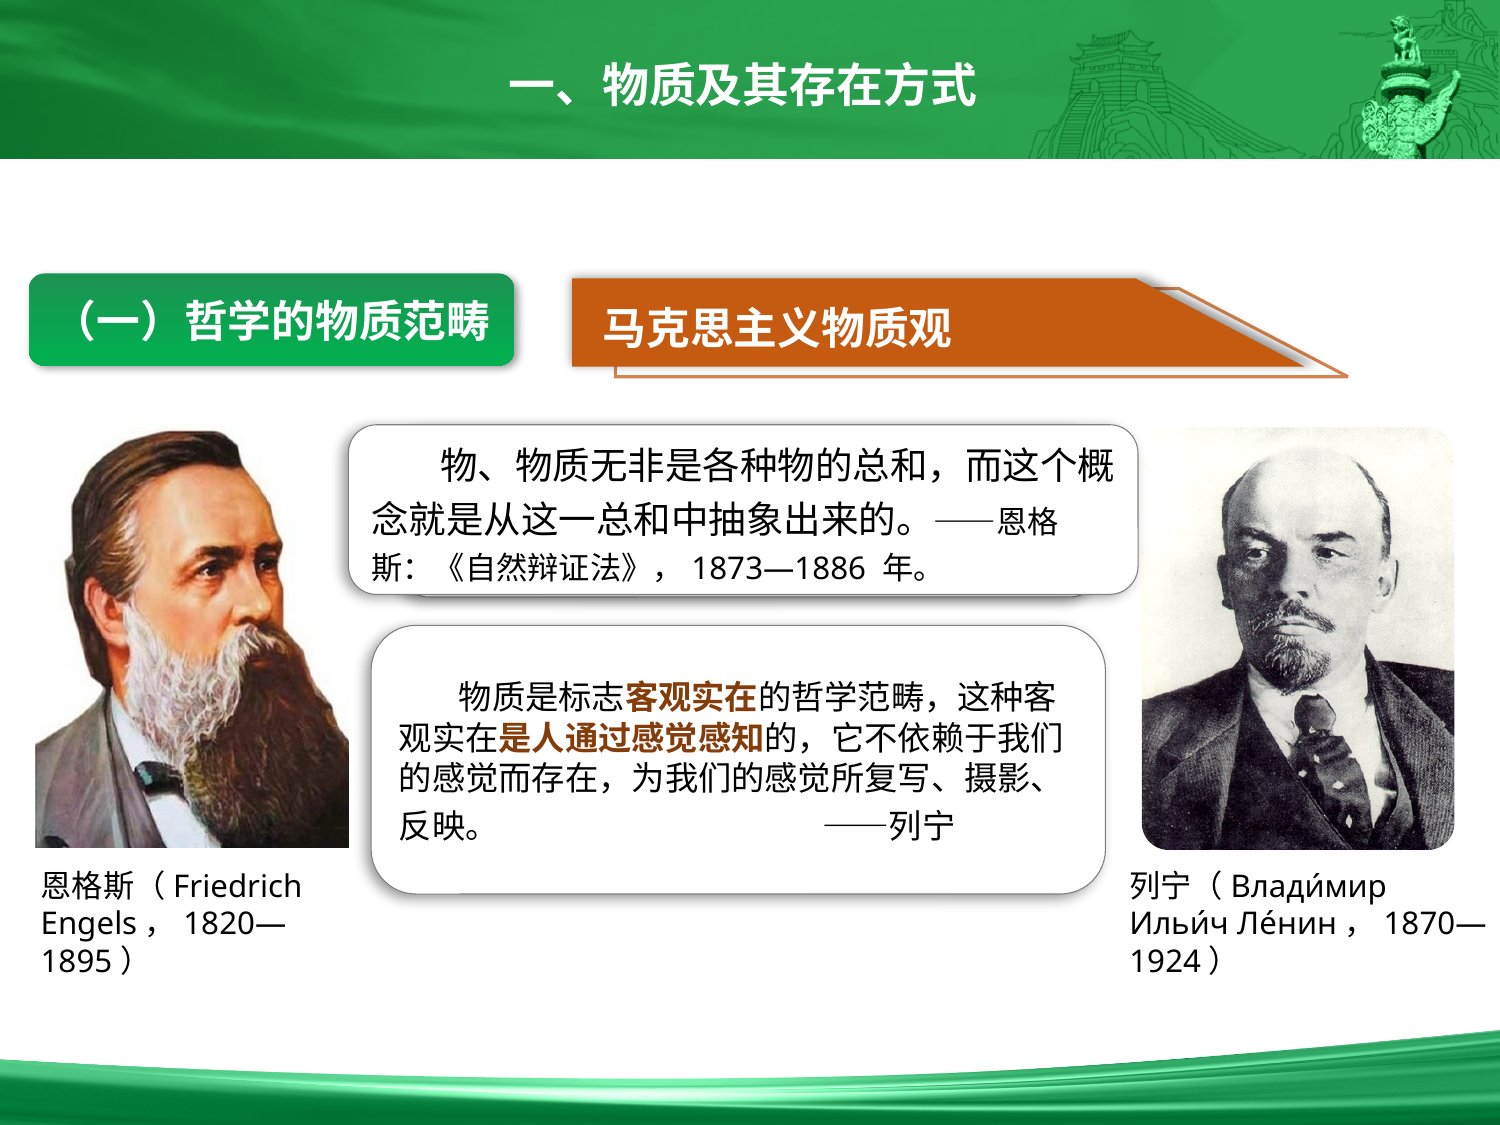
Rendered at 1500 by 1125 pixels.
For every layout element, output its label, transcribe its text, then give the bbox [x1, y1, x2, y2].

text_box 恩格斯（Friedrich Engels，1820—1895） [25, 858, 378, 986]
picture [35, 424, 349, 848]
text_box 列宁（Влади́мир Ильи́ч Ле́нин，1870—1924） [1114, 858, 1500, 986]
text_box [571, 278, 1348, 377]
picture [0, 1027, 1500, 1125]
text_box 物、物质无非是各种物的总和，而这个概念就是从这一总和中抽象出来的。——恩格斯：《自然辩证法》，1873—1886 年。 [349, 423, 1140, 596]
text_box （一）哲学的物质范畴 [28, 272, 515, 367]
text_box 一、物质及其存在方式 [231, 48, 1255, 120]
picture [0, 0, 1500, 159]
text_box 物质是标志客观实在的哲学范畴，这种客观实在是人通过感觉感知的，它不依赖于我们的感觉而存在，为我们的感觉所复写、摄影、反映。 ——列宁 [370, 624, 1107, 896]
picture [1141, 427, 1455, 850]
